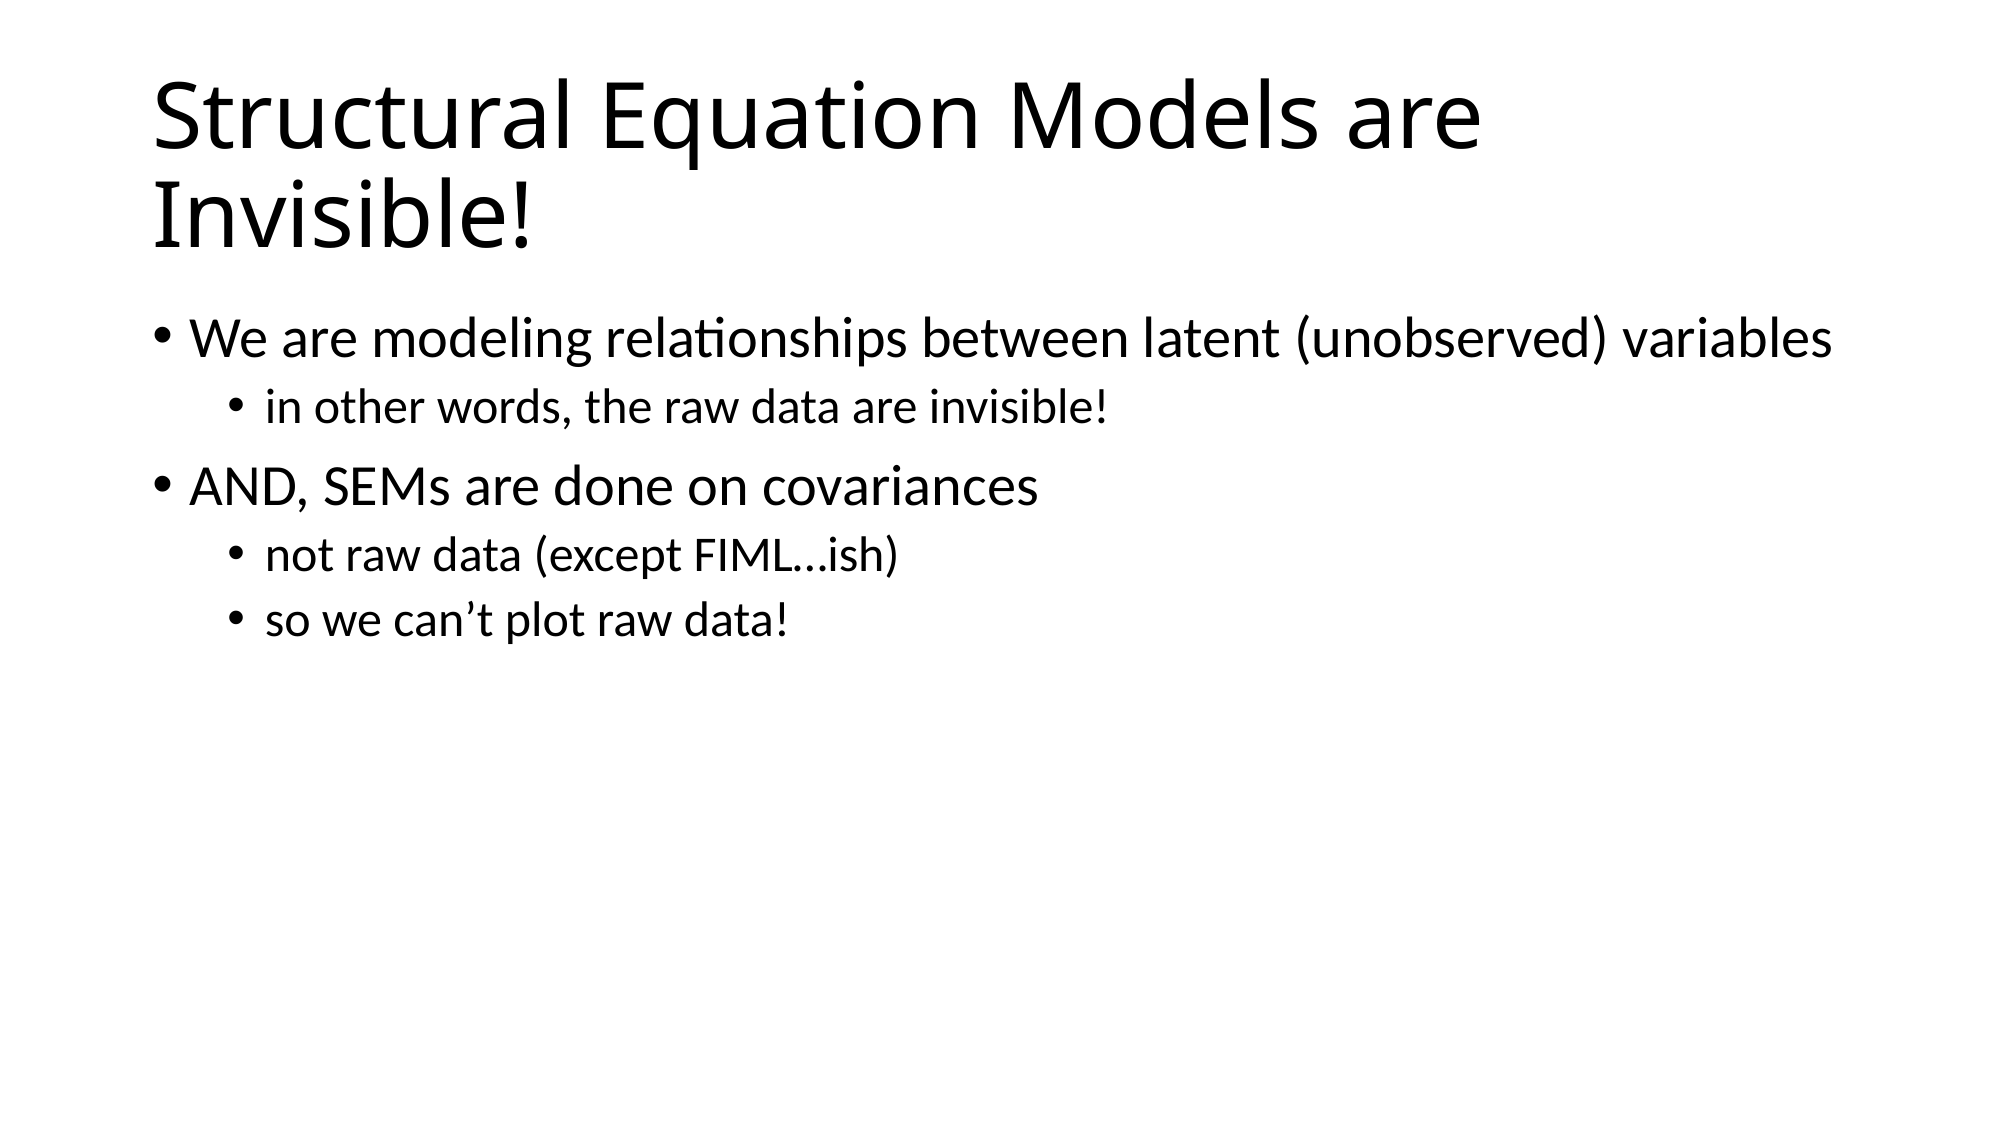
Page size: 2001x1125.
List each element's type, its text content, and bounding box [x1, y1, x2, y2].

list We are modeling relationships between latent (unobserved) variables in other words, the raw data are invisible! AND, SEMs are done on covariances not raw data (except FIML…ish) so we can’t plot raw data! [137, 299, 1863, 1014]
title Structural Equation Models are Invisible! [137, 59, 1863, 278]
